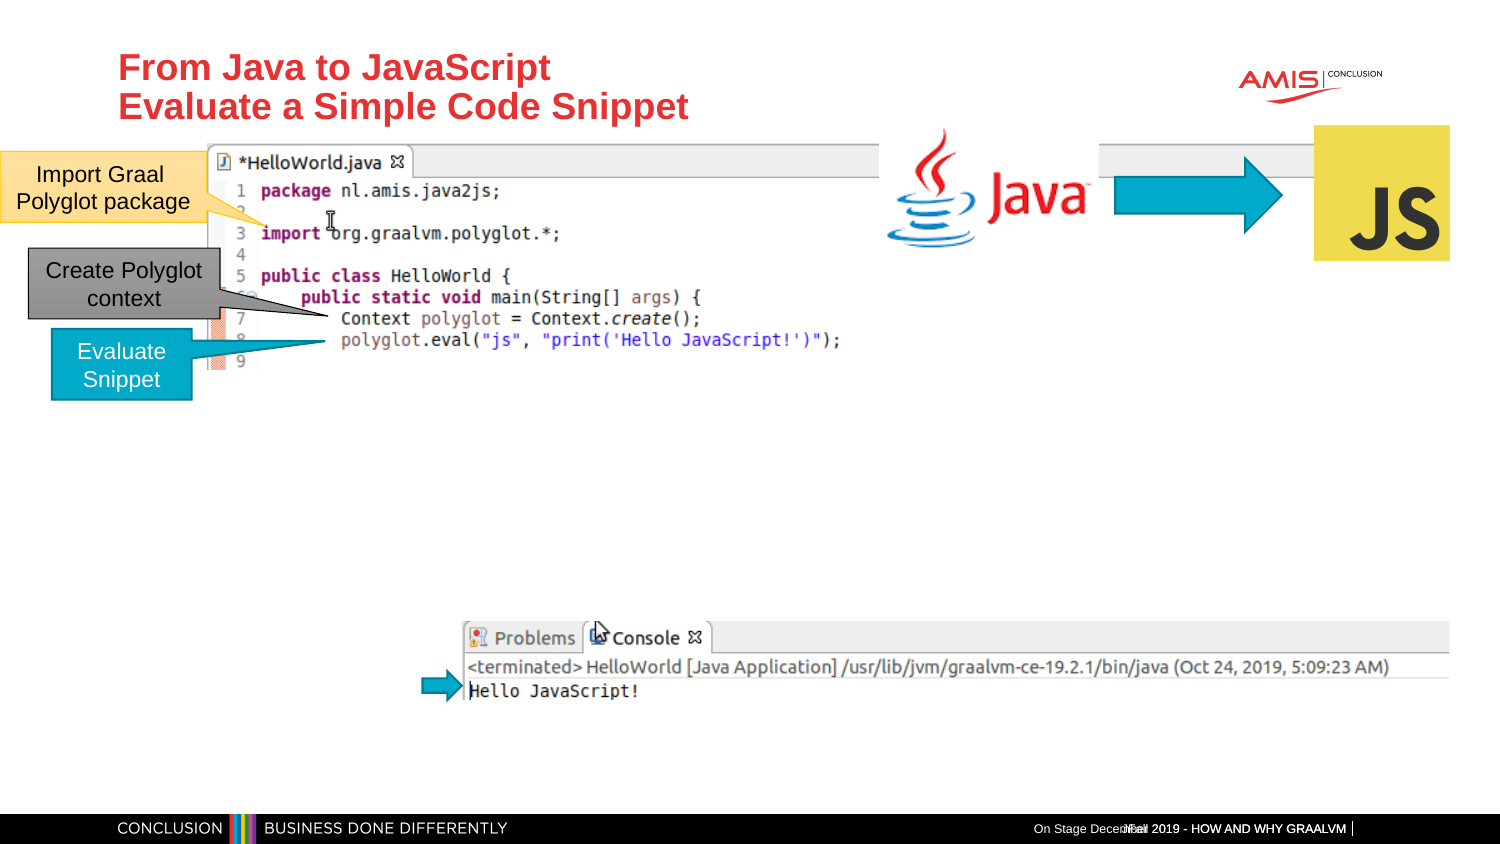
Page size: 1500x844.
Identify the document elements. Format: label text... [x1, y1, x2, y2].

text_box Import Graal Polyglot package [0, 150, 206, 223]
title From Java to JavaScript Evaluate a Simple Code Snippet [118, 47, 1205, 130]
text_box [421, 668, 461, 703]
picture [239, 814, 1500, 844]
picture [206, 125, 1450, 370]
picture [461, 621, 1450, 700]
picture [1205, 59, 1388, 106]
text_box JFall 2019 - HOW AND WHY GRAALVM [814, 820, 1347, 839]
text_box Create Polyglot context [27, 247, 206, 320]
text_box Evaluate Snippet [50, 327, 206, 401]
picture [0, 814, 236, 844]
